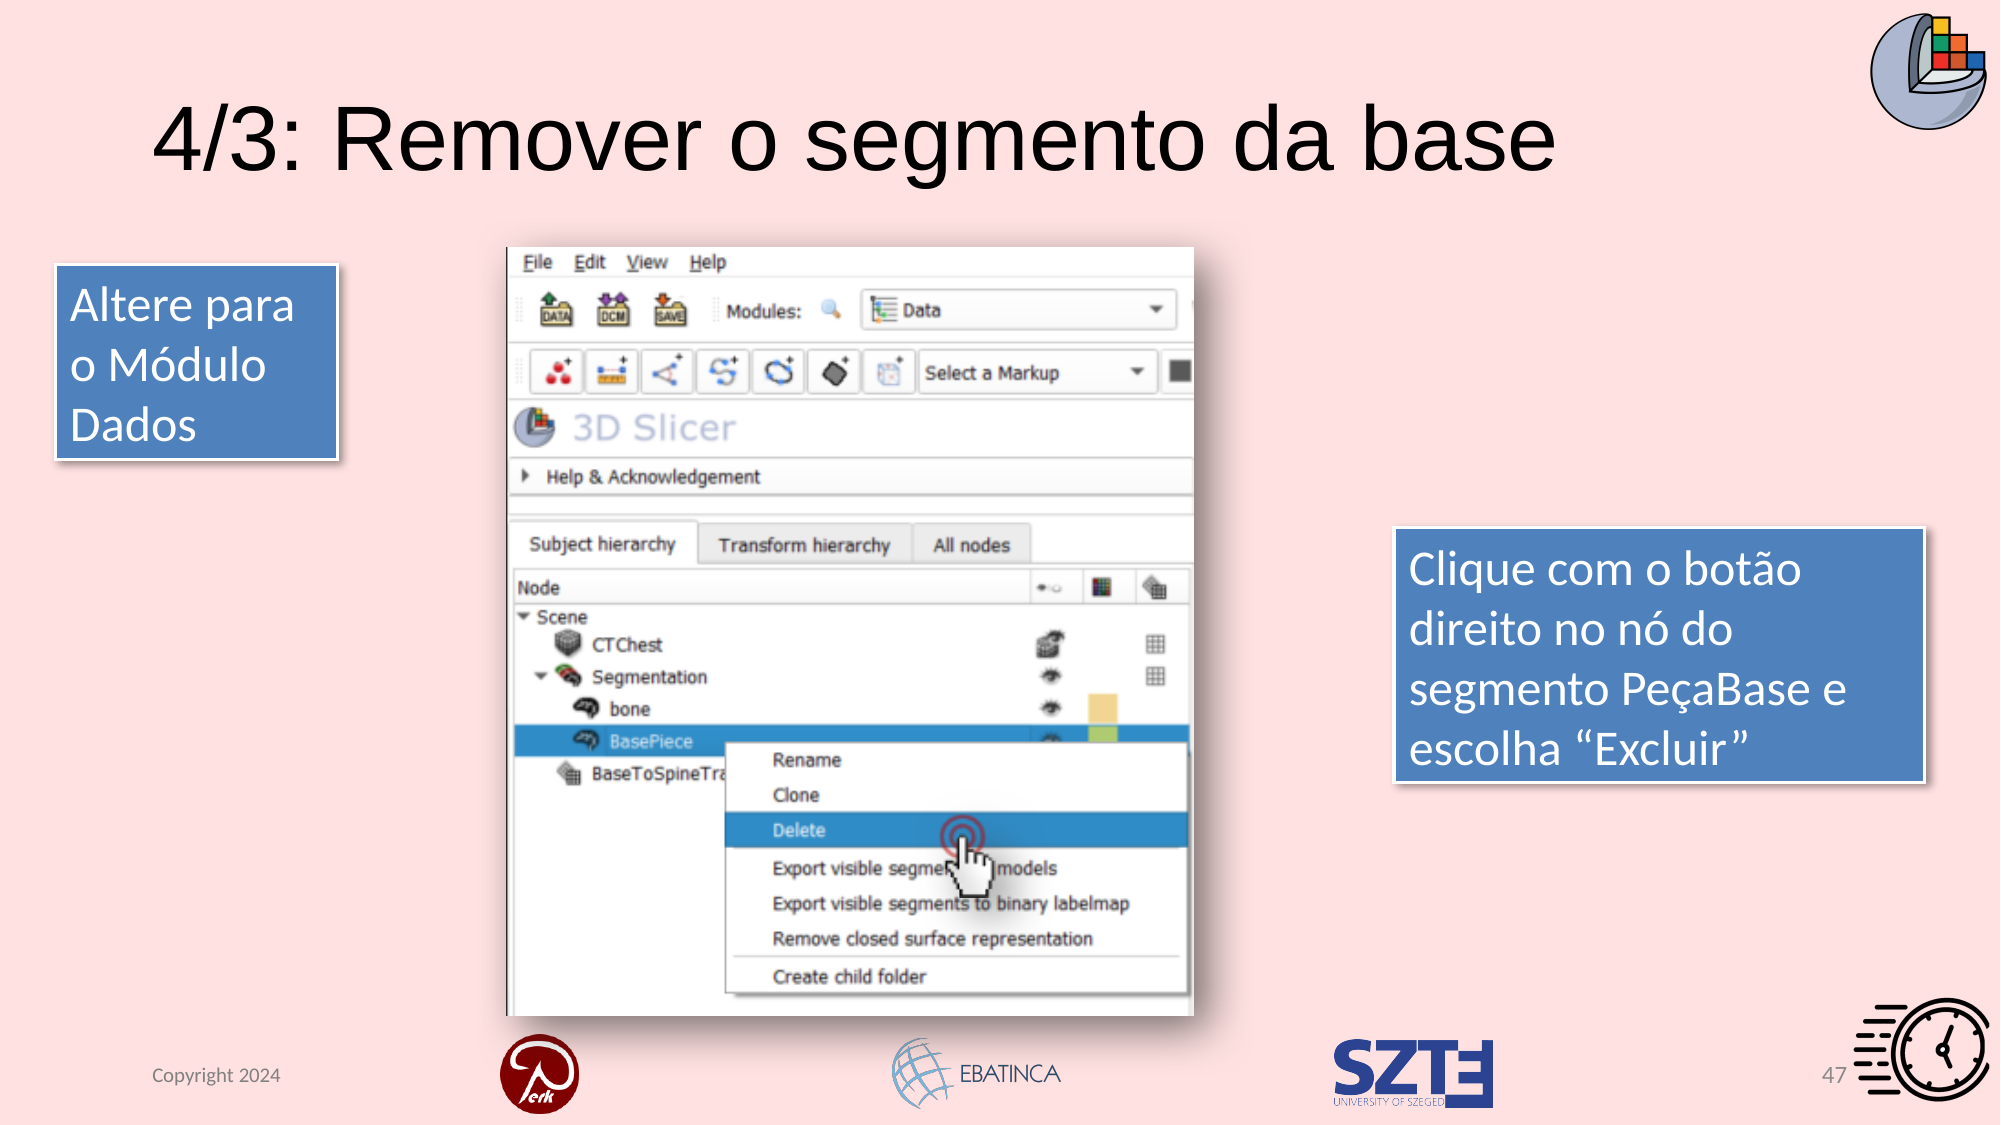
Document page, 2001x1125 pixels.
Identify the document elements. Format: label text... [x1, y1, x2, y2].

slide_number 47 [1412, 1043, 1848, 1104]
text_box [506, 247, 1194, 1016]
picture [892, 1038, 1061, 1109]
picture [1869, 12, 1988, 131]
title 4/3: Remover o segmento da base [137, 31, 1863, 249]
picture [500, 1034, 579, 1114]
picture [1848, 973, 2000, 1125]
picture [1334, 1039, 1493, 1108]
text_box Altere para o Módulo Dados [54, 263, 339, 461]
text_box Clique com o botão direito no nó do segmento PeçaBase e escolha “Excluir” [1392, 526, 1926, 784]
